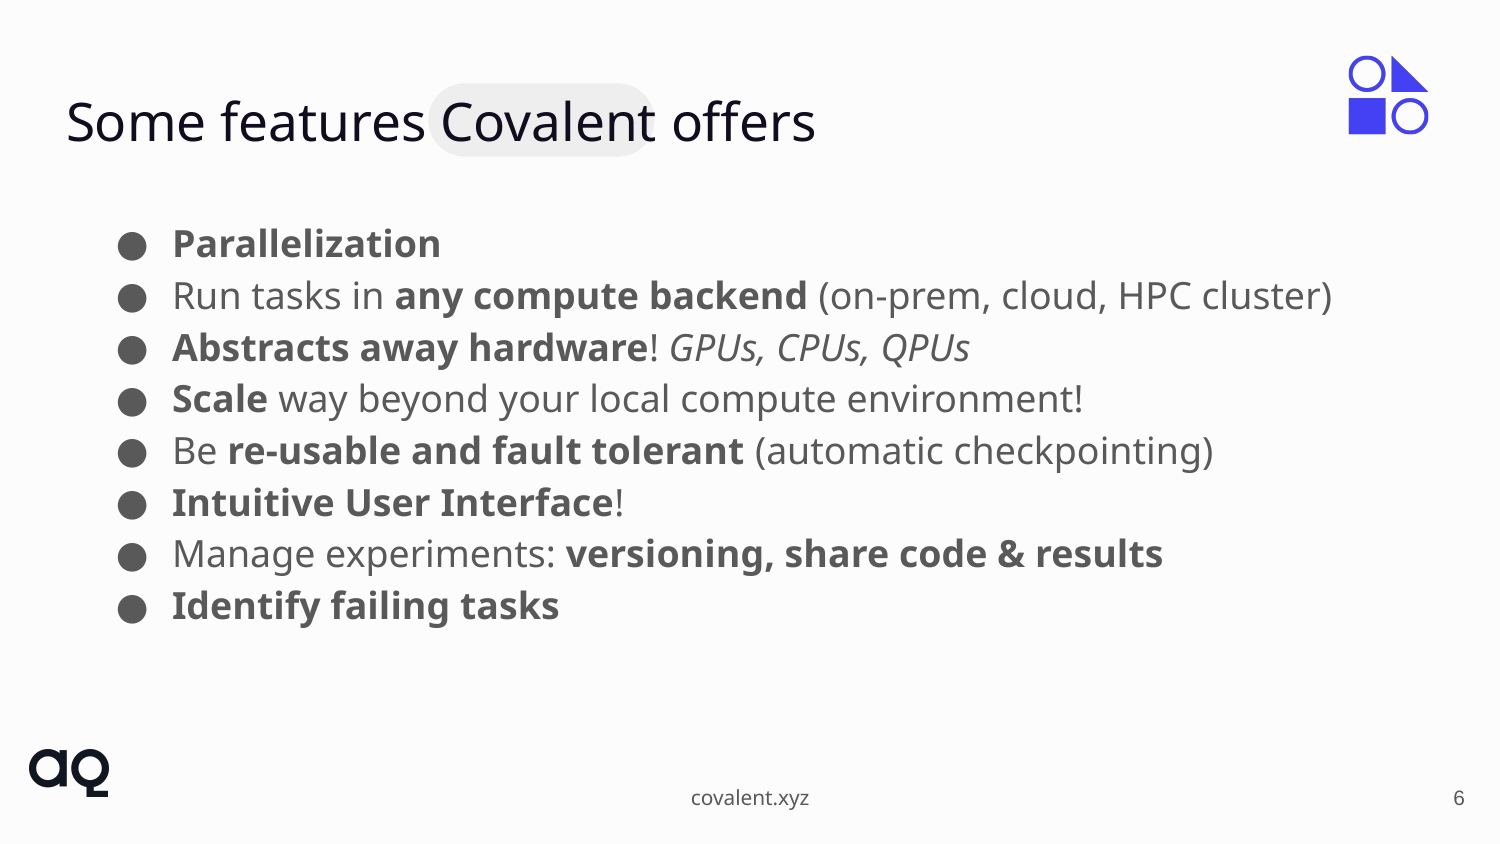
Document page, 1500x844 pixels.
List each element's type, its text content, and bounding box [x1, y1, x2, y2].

list Parallelization Run tasks in any compute backend (on-prem, cloud, HPC cluster) Abstracts away hardware! GPUs, CPUs, QPUs Scale way beyond your local compute environment! Be re-usable and fault tolerant (automatic checkpointing) Intuitive User Interface! Manage experiments: versioning, share code & results Identify failing tasks [82, 198, 1480, 759]
slide_number covalent.xyz [654, 764, 846, 830]
picture [1348, 55, 1429, 135]
title Some features Covalent offers [51, 72, 1315, 167]
slide_number ‹#› [1389, 764, 1480, 830]
picture [29, 749, 109, 797]
